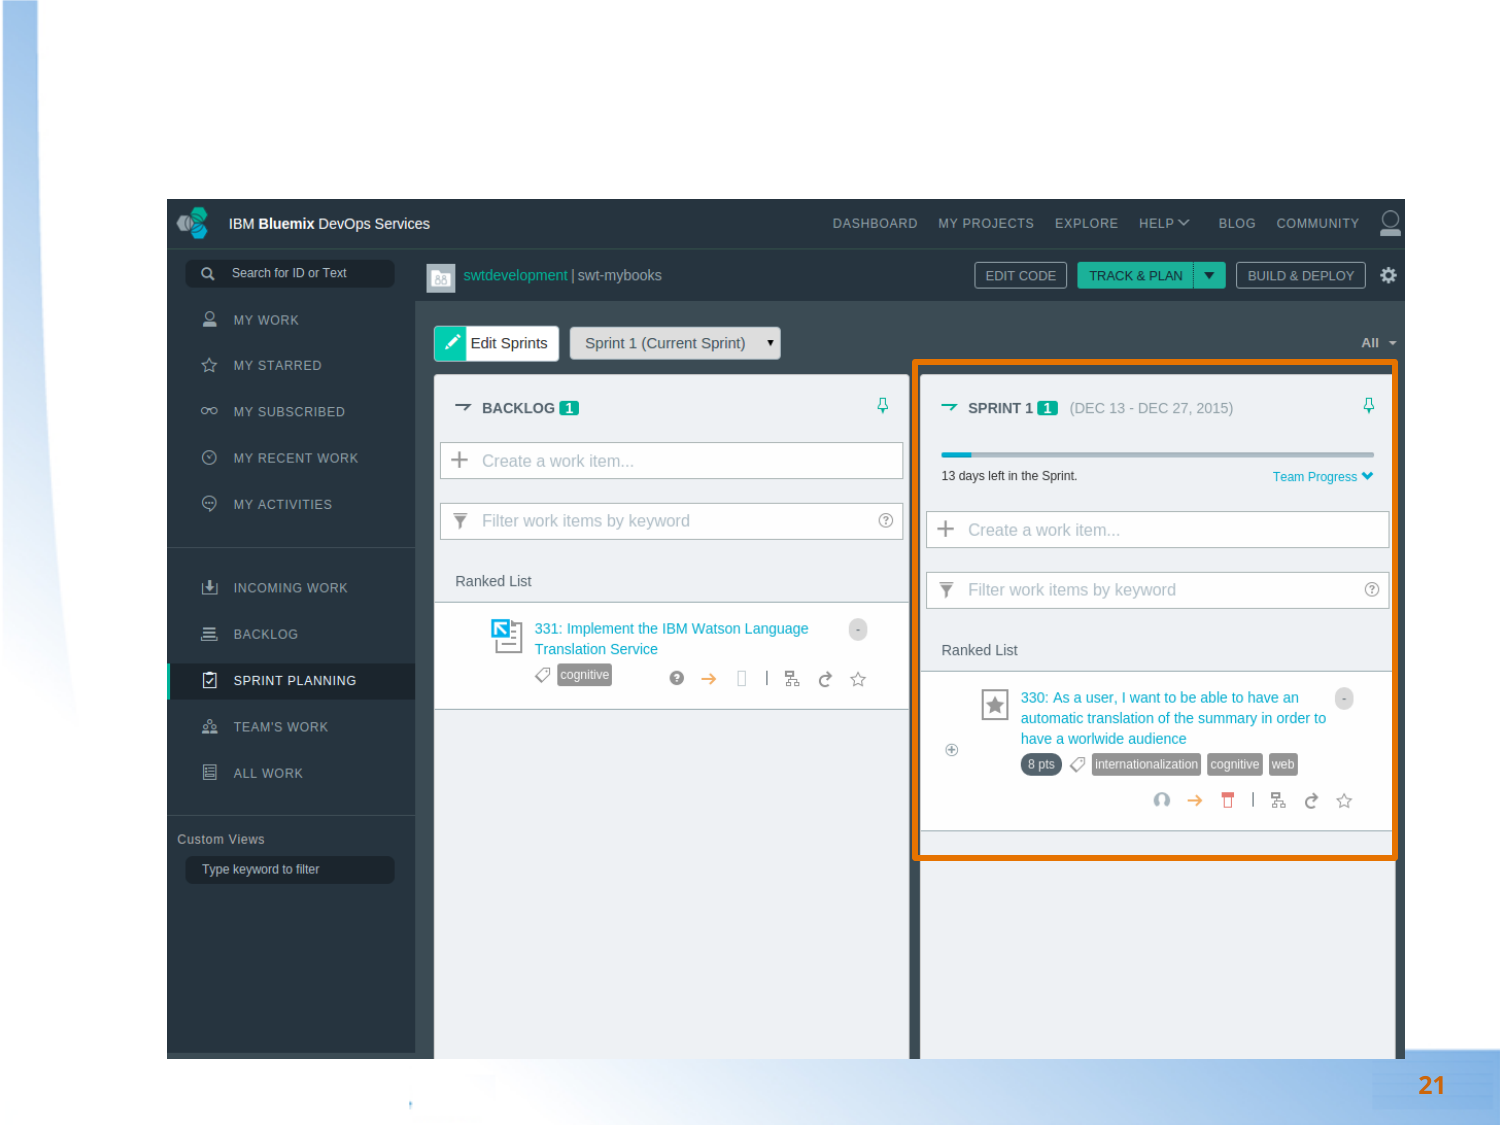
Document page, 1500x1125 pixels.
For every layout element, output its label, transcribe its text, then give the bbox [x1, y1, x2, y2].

picture [0, 0, 1500, 1125]
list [167, 198, 1405, 1059]
slide_number 21 [1394, 1058, 1500, 1112]
